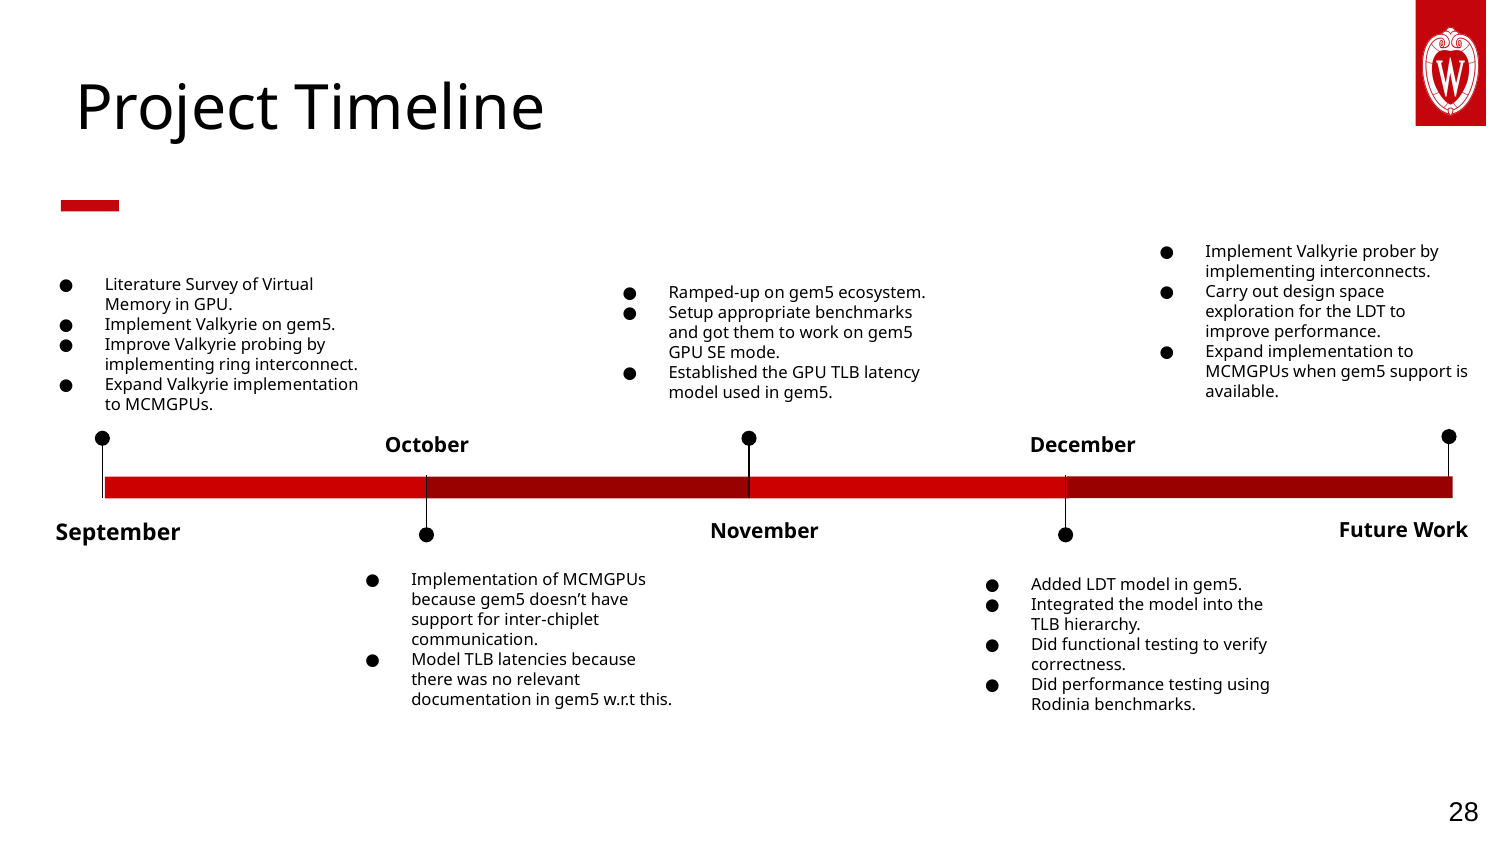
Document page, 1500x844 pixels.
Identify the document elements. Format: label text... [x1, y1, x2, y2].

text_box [14, 226, 1486, 741]
slide_number ‹#› [1403, 779, 1494, 844]
picture [1422, 27, 1479, 116]
title Project Timeline [75, 33, 1425, 175]
